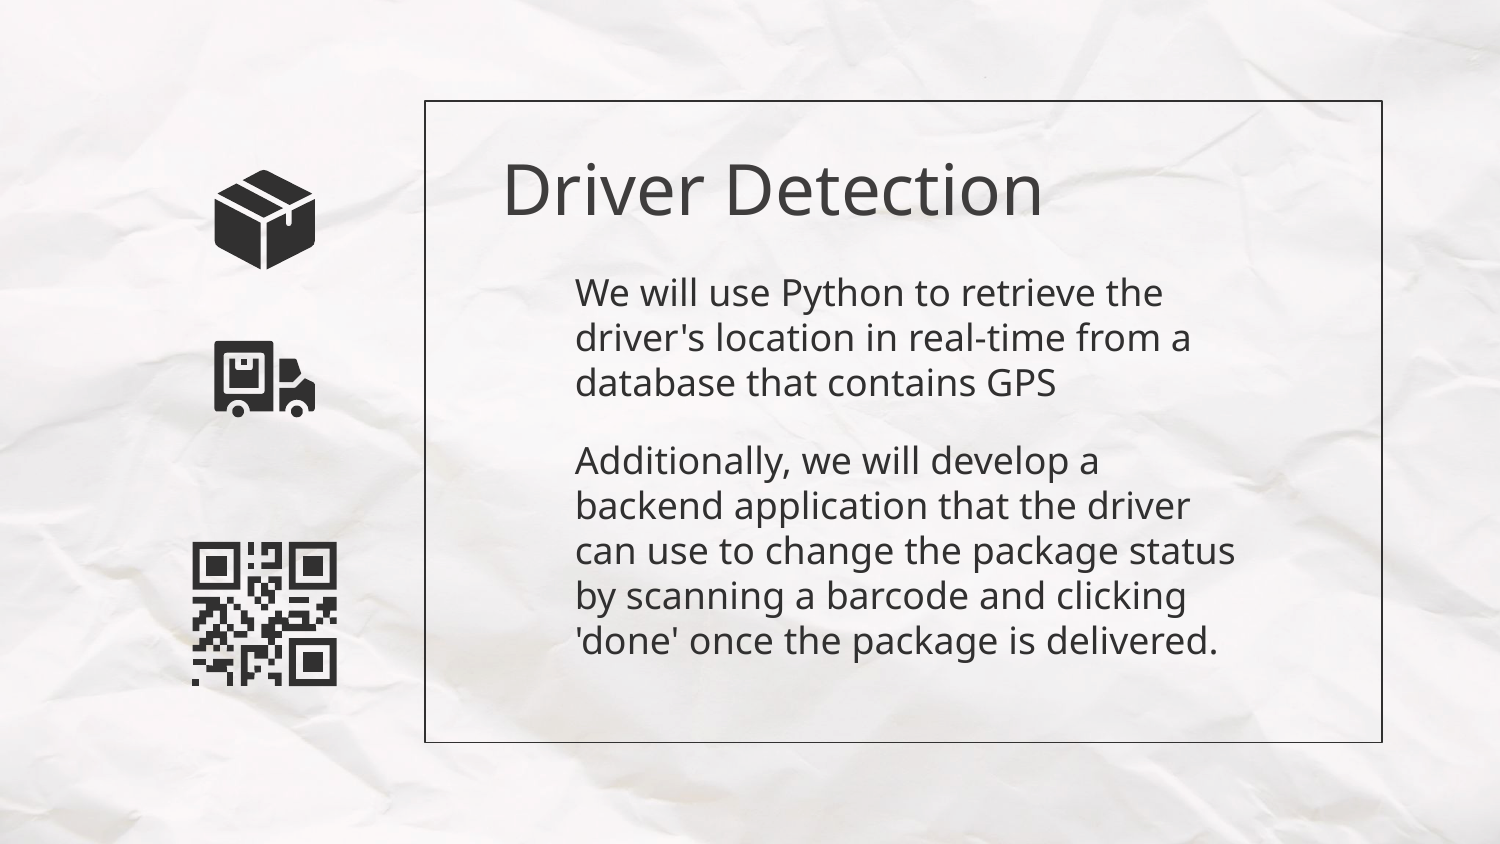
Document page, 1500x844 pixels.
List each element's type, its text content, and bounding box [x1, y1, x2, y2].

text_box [214, 169, 316, 270]
title Driver Detection [486, 134, 1352, 241]
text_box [214, 340, 315, 418]
text_box [424, 100, 1382, 743]
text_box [192, 541, 337, 687]
subtitle We will use Python to retrieve the driver's location in real-time from a database that contains GPS Additionally, we will develop a backend application that the driver can use to change the package status by scanning a barcode and clicking 'done' once the package is delivered. [559, 253, 1268, 699]
picture [0, 0, 1500, 844]
